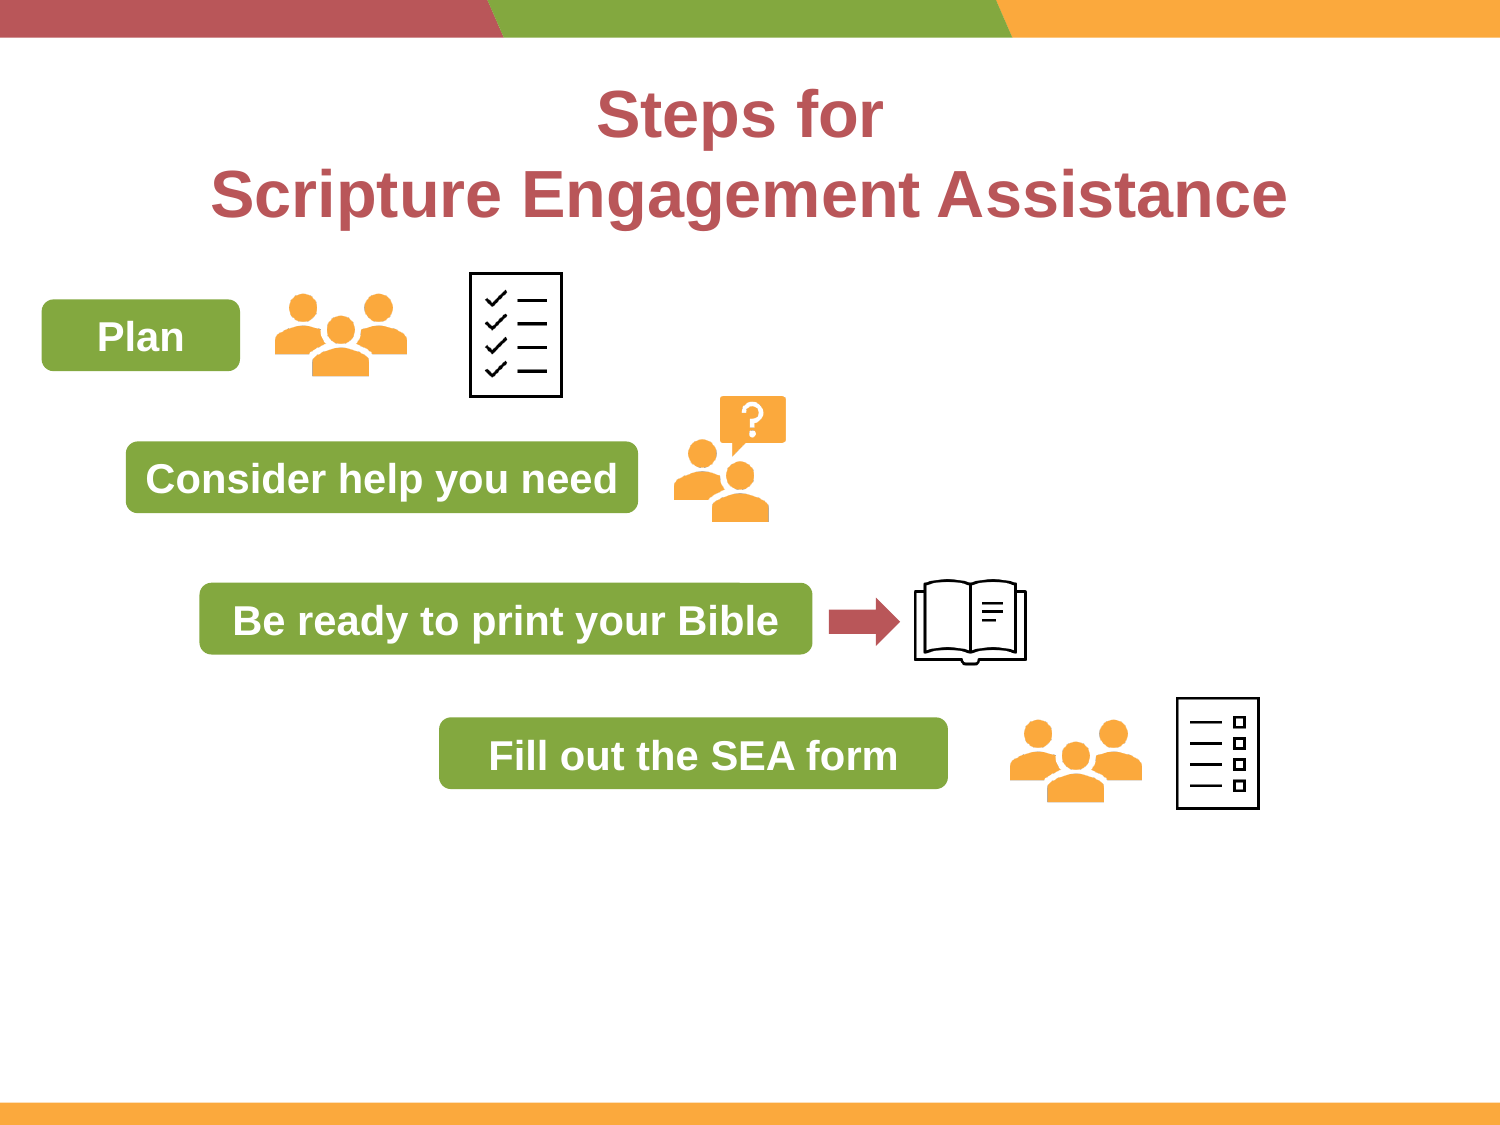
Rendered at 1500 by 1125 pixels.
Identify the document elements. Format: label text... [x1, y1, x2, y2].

text_box Consider help you need [125, 441, 639, 514]
text_box Fill out the SEA form [439, 717, 948, 790]
picture [902, 556, 1285, 836]
text_box [828, 597, 901, 646]
text_box Be ready to print your Bible [199, 582, 813, 655]
text_box Plan [41, 299, 241, 372]
picture [654, 383, 805, 534]
picture [265, 259, 416, 410]
title Steps for Scripture Engagement Assistance [103, 63, 1397, 281]
picture [440, 259, 591, 410]
